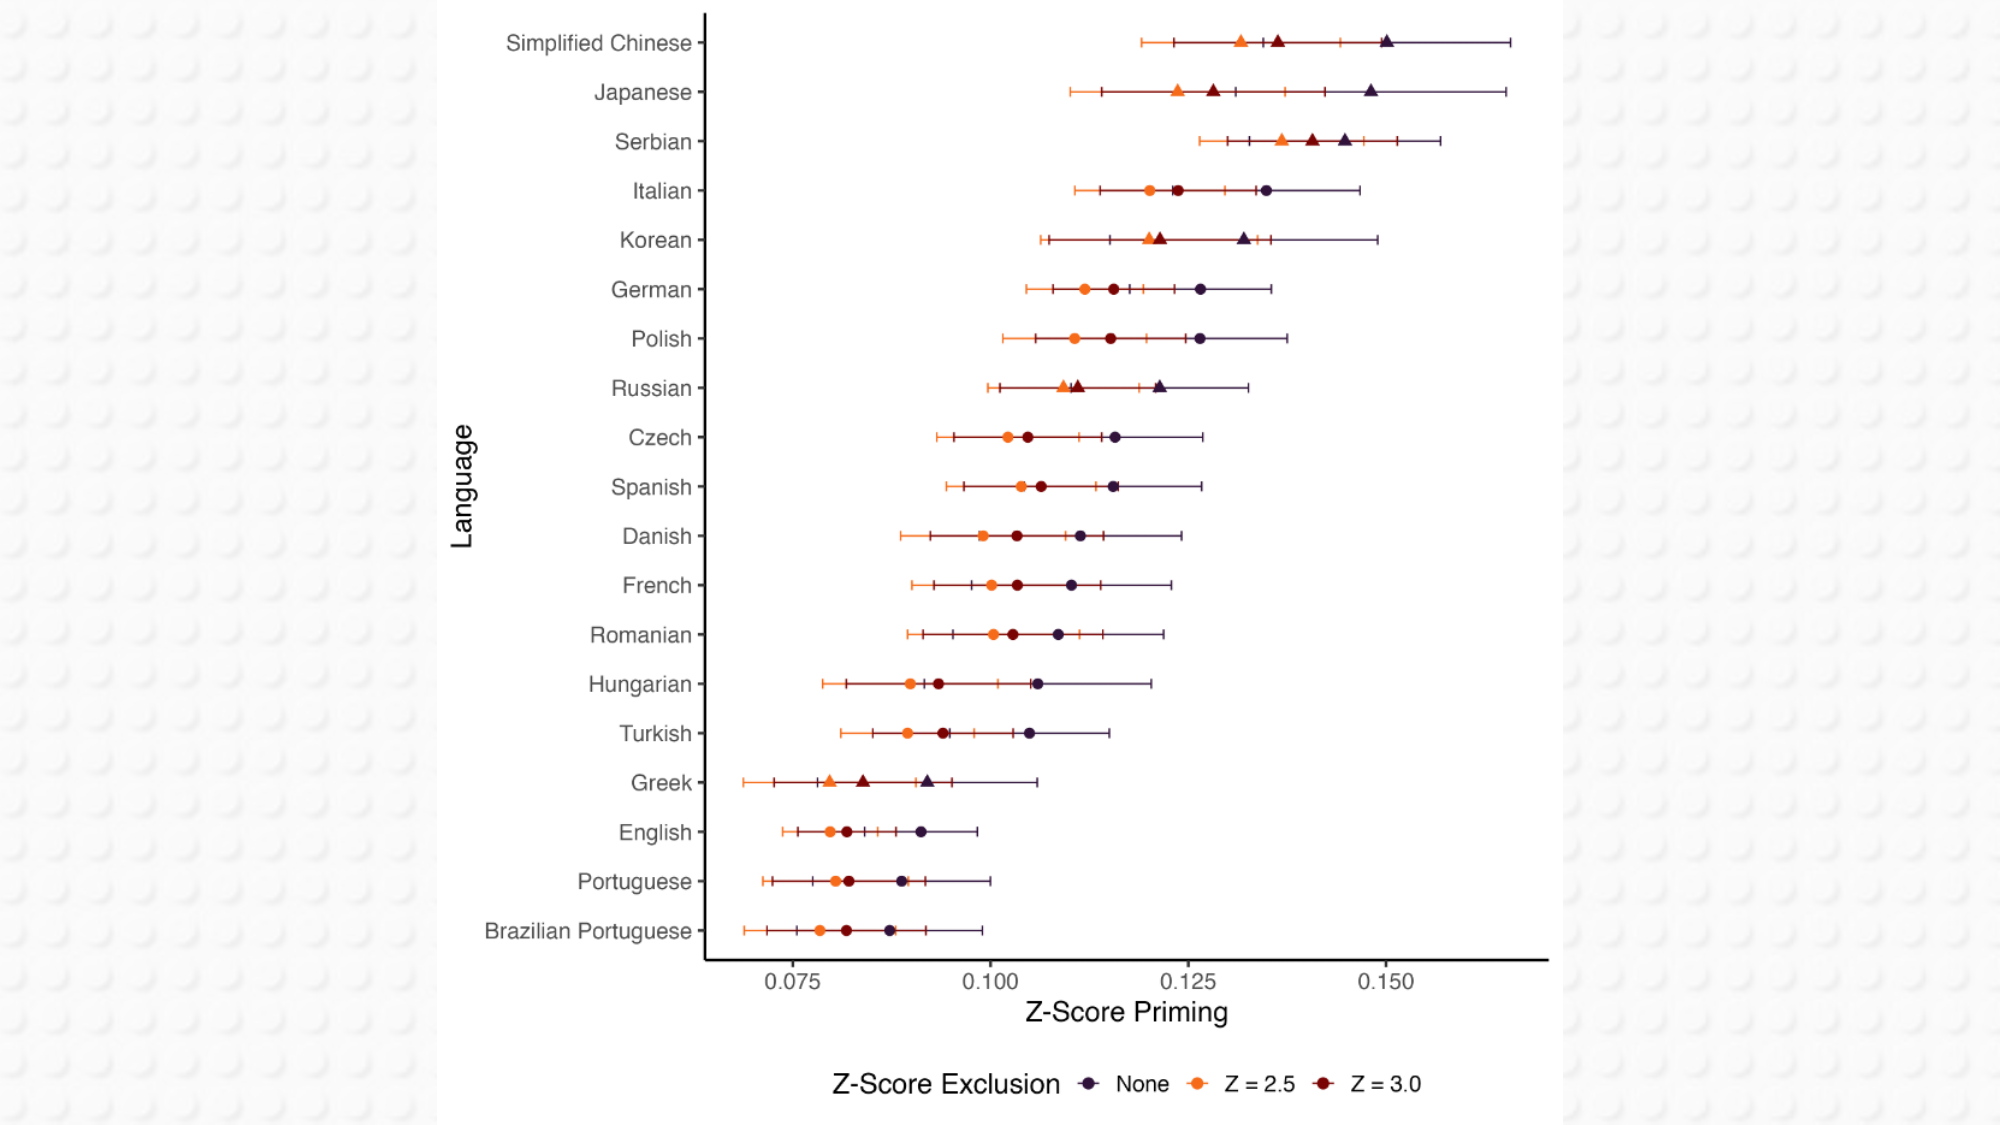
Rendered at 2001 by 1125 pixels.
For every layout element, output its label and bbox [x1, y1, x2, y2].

picture [437, 0, 1563, 1125]
